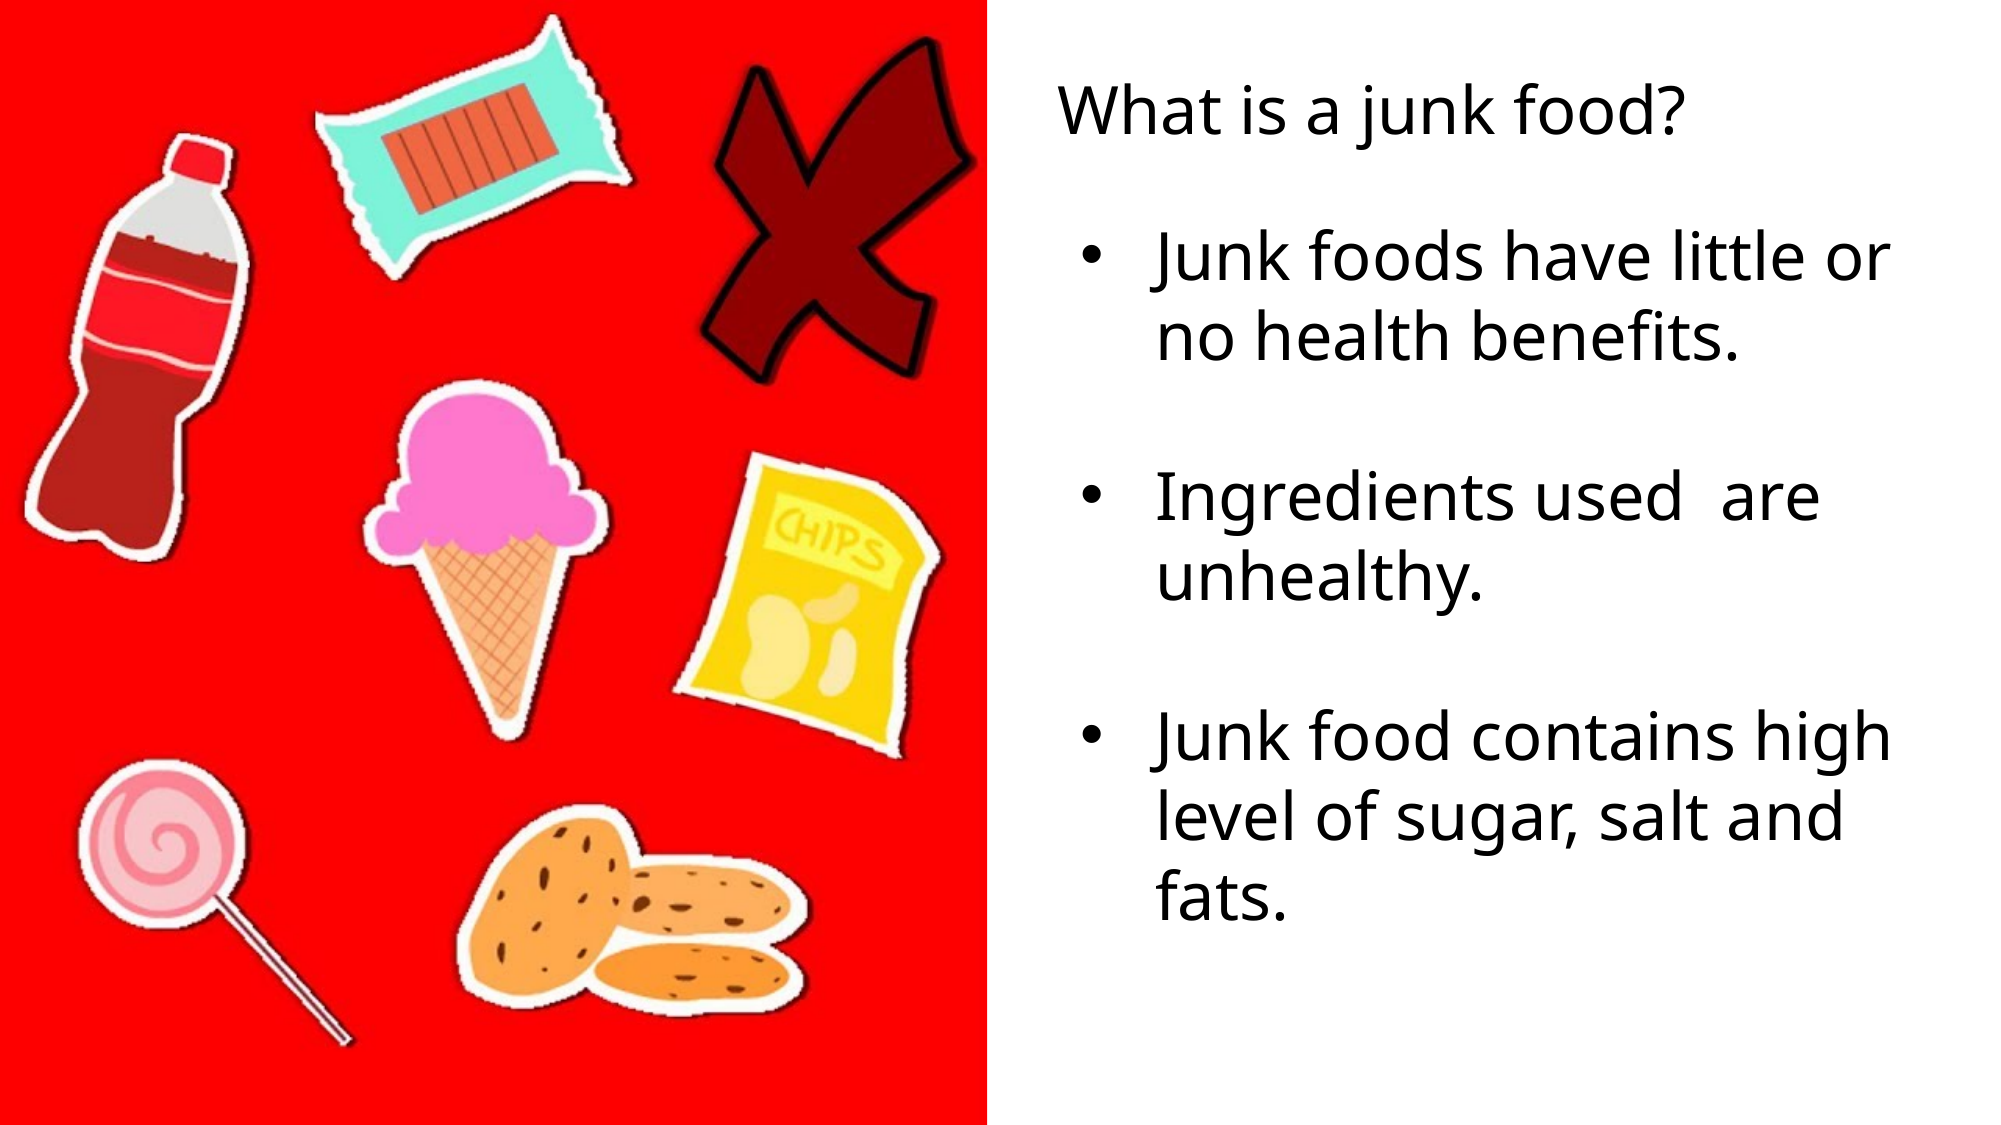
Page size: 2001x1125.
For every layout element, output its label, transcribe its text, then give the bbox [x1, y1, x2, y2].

text_box Junk foods have little or no health benefits. Ingredients used are unhealthy. Junk food contains high level of sugar, salt and fats. [1065, 206, 1941, 1101]
picture [0, 0, 988, 1125]
text_box What is a junk food? [1042, 60, 1919, 156]
